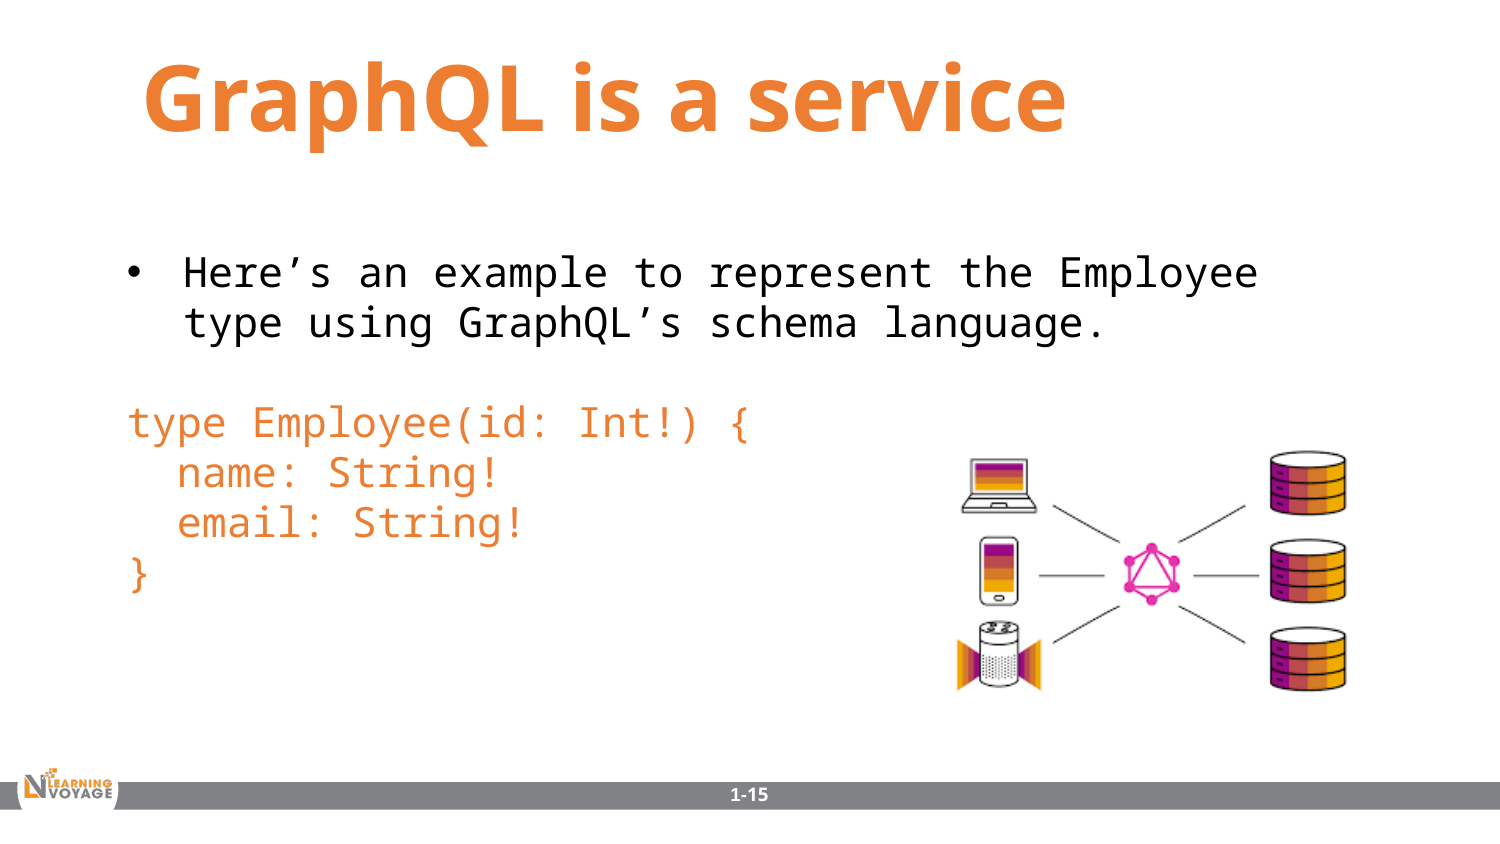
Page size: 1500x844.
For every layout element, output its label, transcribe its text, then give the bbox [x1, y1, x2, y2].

slide_number 1-15 [692, 770, 784, 821]
text_box Here’s an example to represent the Employee type using GraphQL’s schema language. type Employee(id: Int!) { name: String! email: String! } [126, 244, 1373, 597]
text_box GraphQL is a service [126, 37, 1231, 153]
picture [0, 706, 144, 844]
picture [953, 421, 1369, 718]
